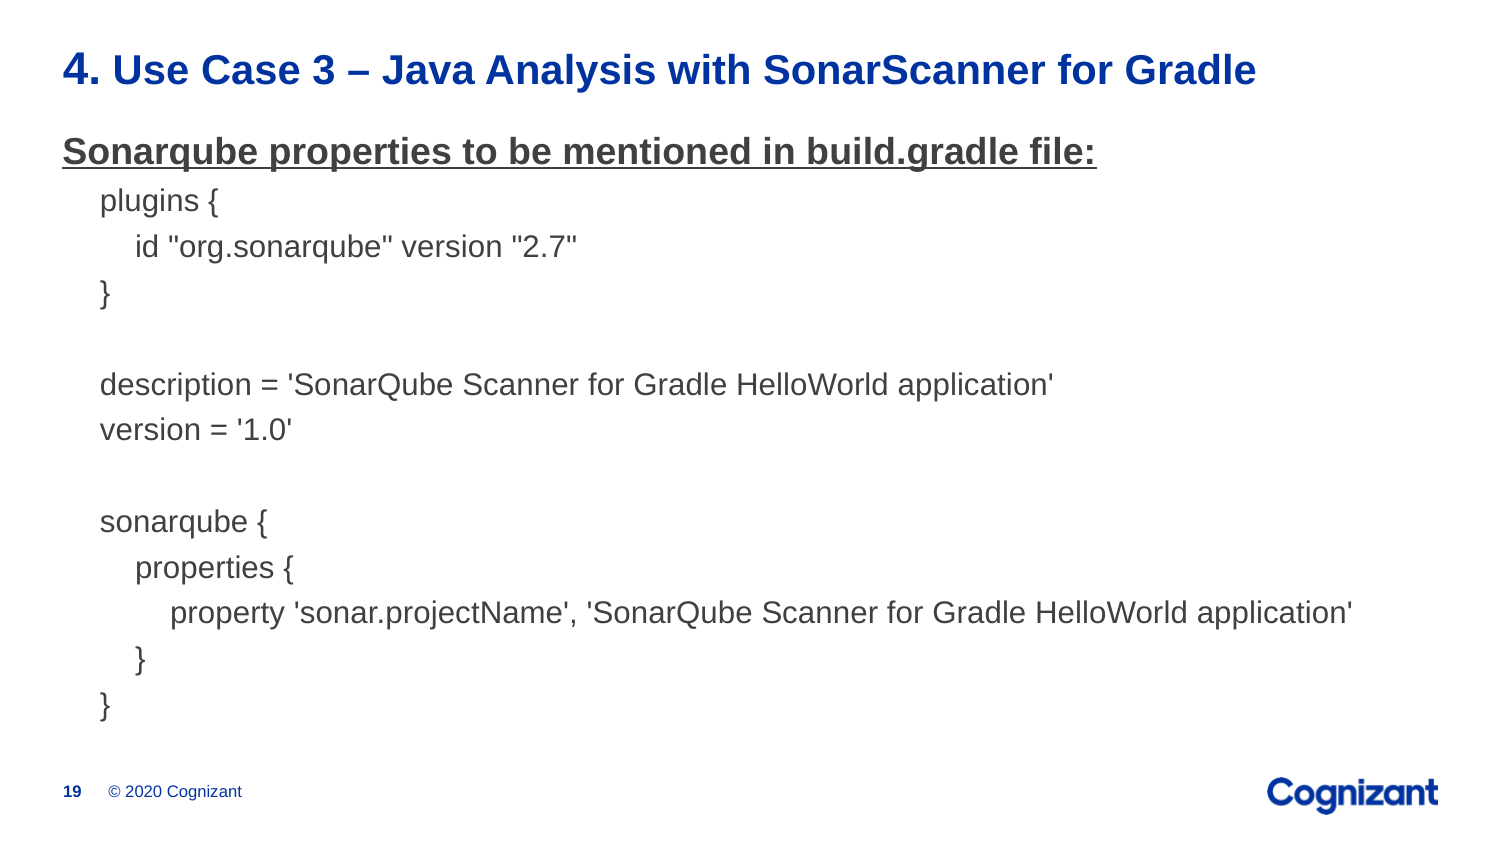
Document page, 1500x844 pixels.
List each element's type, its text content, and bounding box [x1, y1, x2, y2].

picture [1267, 777, 1438, 815]
footer © 2020 Cognizant [108, 770, 859, 801]
title 4. Use Case 3 – Java Analysis with SonarScanner for Gradle [63, 45, 1444, 104]
list Sonarqube properties to be mentioned in build.gradle file: plugins { id "org.sonarqube" version "2.7" } description = 'SonarQube Scanner for Gradle HelloWorld application' version = '1.0' sonarqube { properties { property 'sonar.projectName', 'SonarQube Scanner for Gradle HelloWorld application' } } [62, 104, 1444, 734]
slide_number 19 [63, 780, 101, 801]
